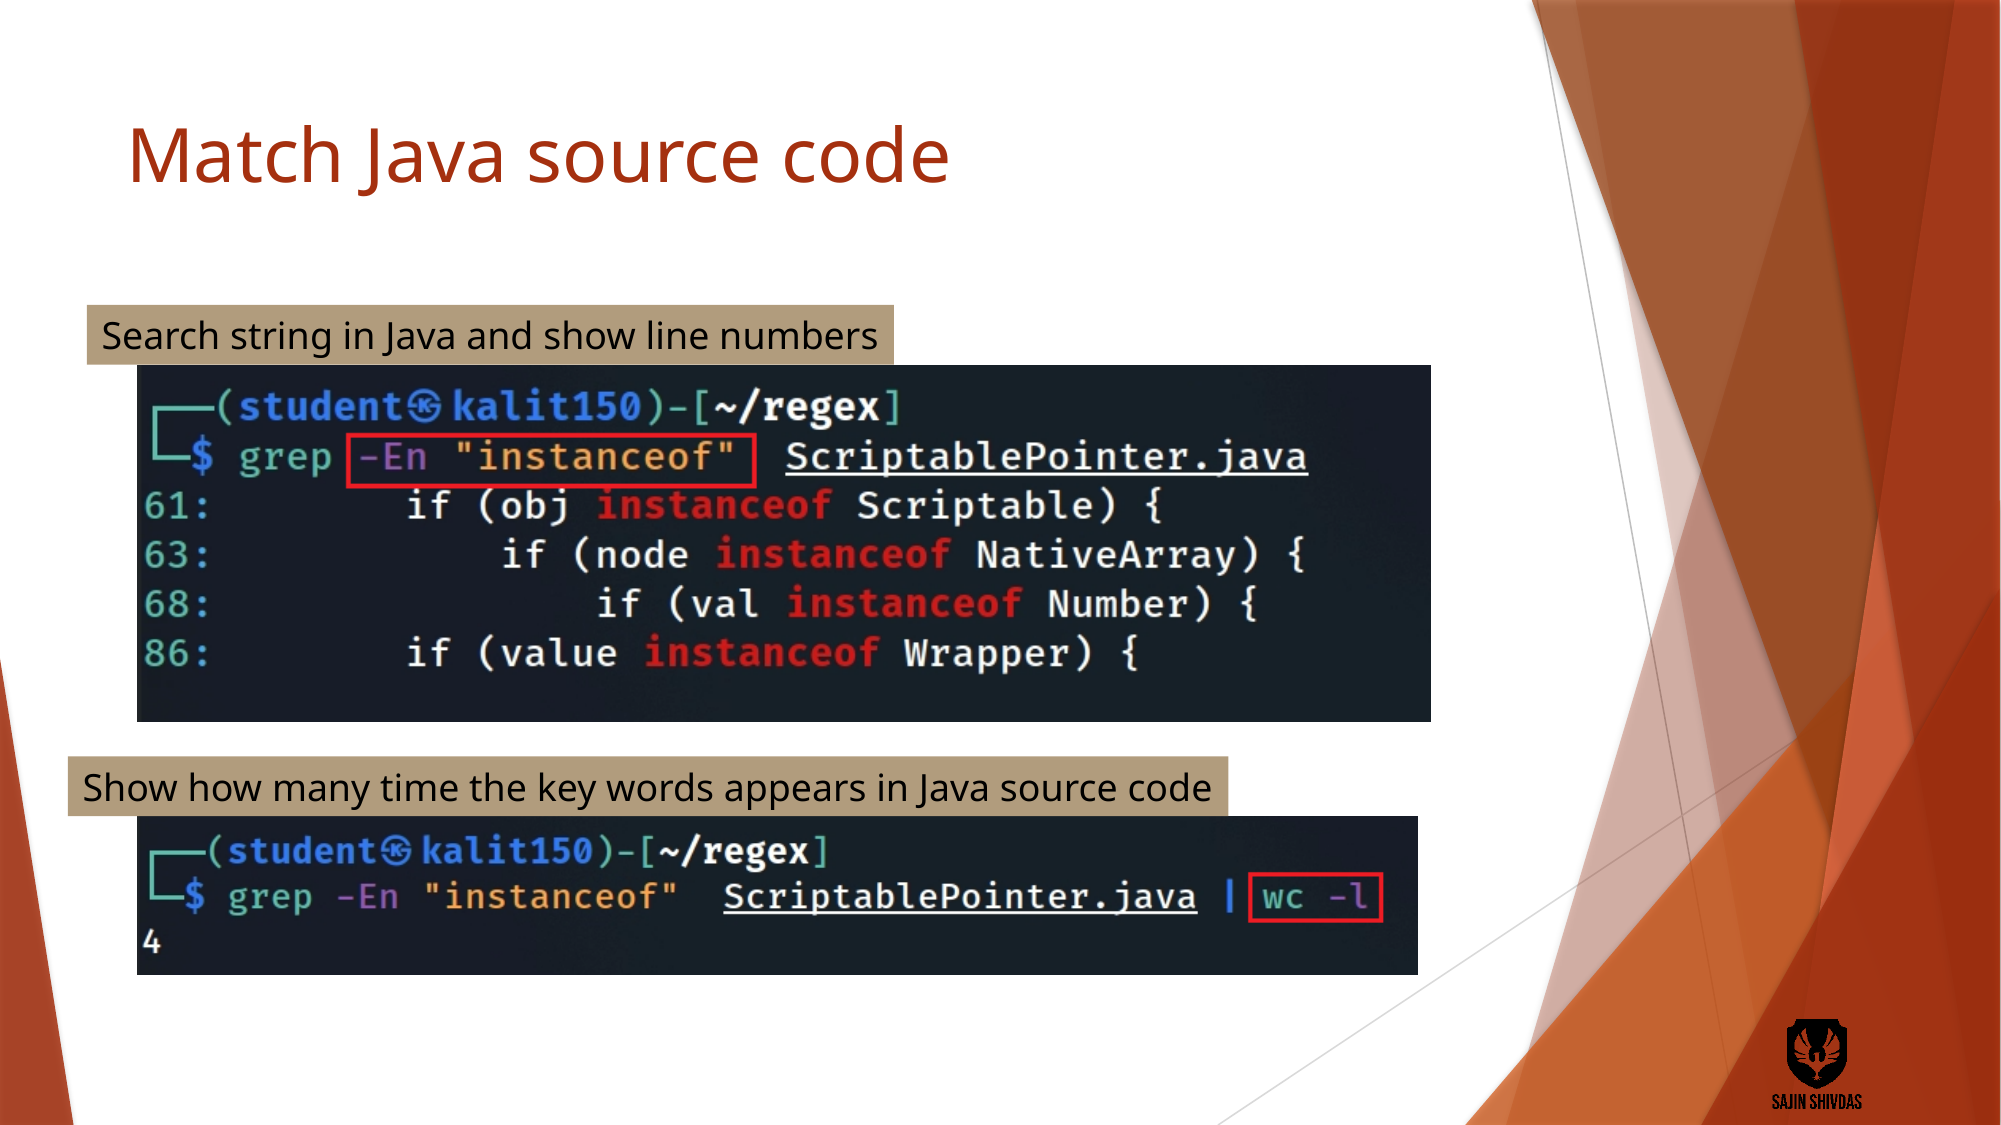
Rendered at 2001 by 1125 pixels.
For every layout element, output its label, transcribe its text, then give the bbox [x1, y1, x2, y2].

text_box Search string in Java and show line numbers [86, 304, 894, 365]
picture [1762, 1009, 1874, 1121]
text_box Show how many time the key words appears in Java source code [67, 756, 1229, 817]
picture [136, 816, 1419, 976]
title Match Java source code [111, 99, 1522, 317]
picture [136, 365, 1431, 723]
